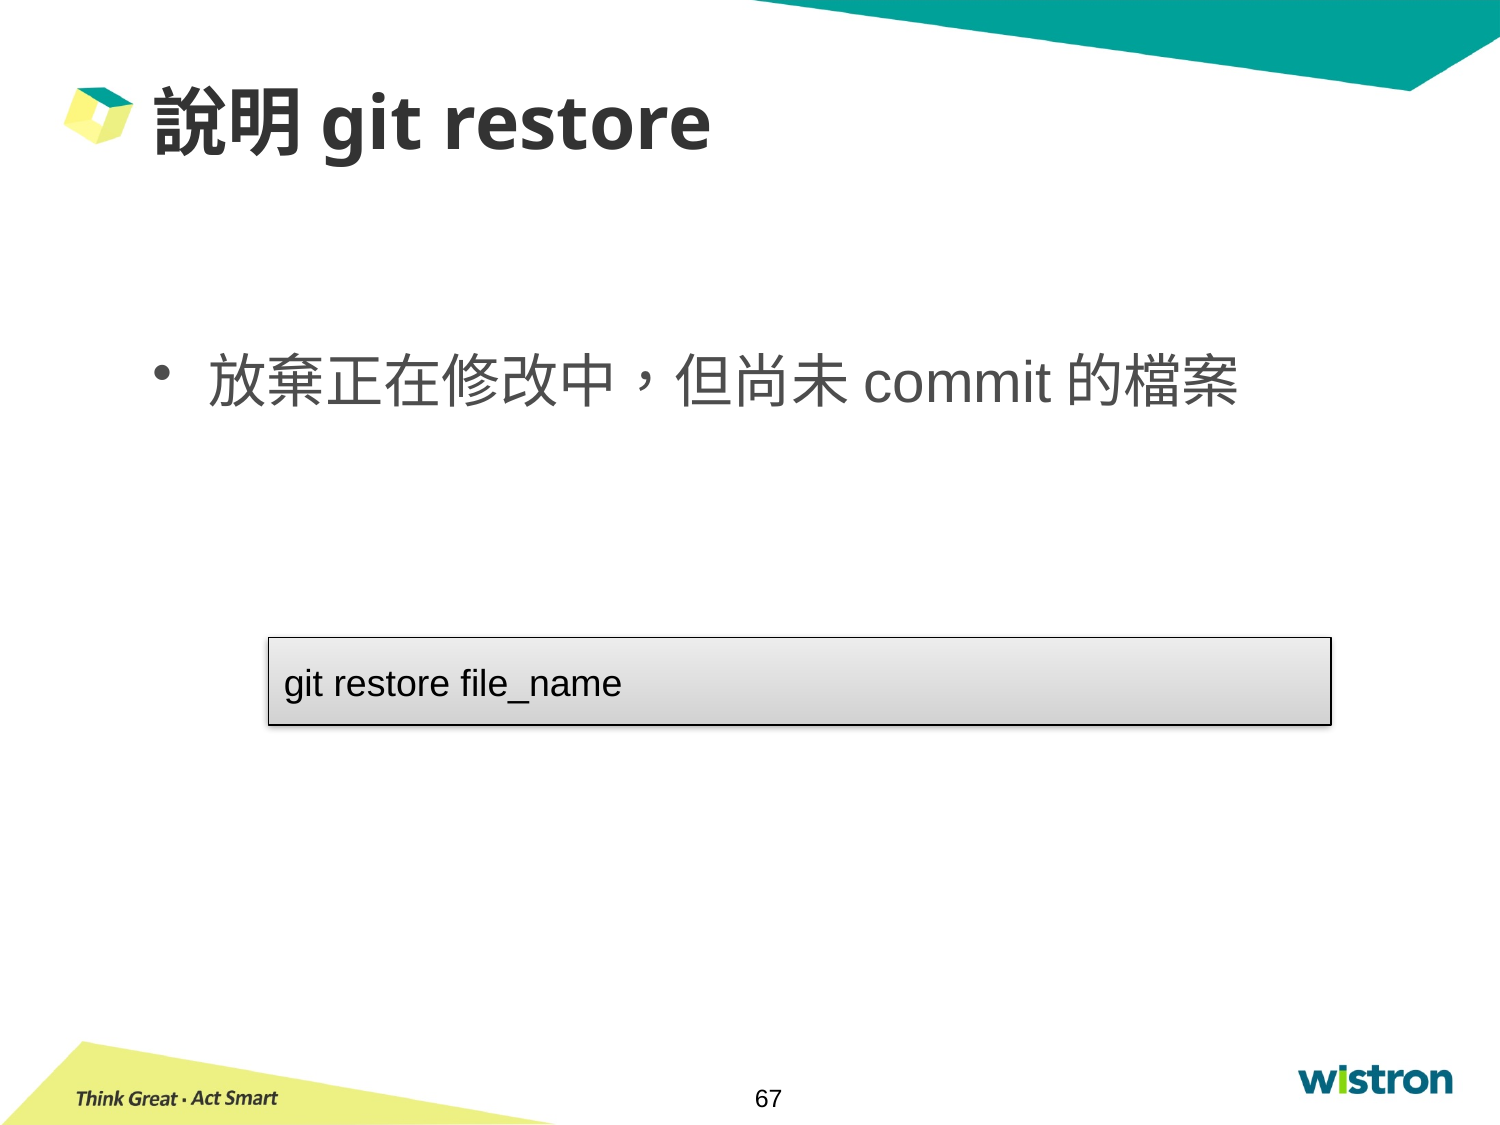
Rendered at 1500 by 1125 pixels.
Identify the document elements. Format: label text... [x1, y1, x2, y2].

picture [0, 0, 1500, 1125]
list 放棄正在修改中，但尚未commit的檔案 [137, 173, 1463, 916]
text_box git restore file_name [268, 637, 1332, 726]
slide_number 67 [724, 1074, 813, 1125]
title 說明git restore [137, 67, 1425, 173]
